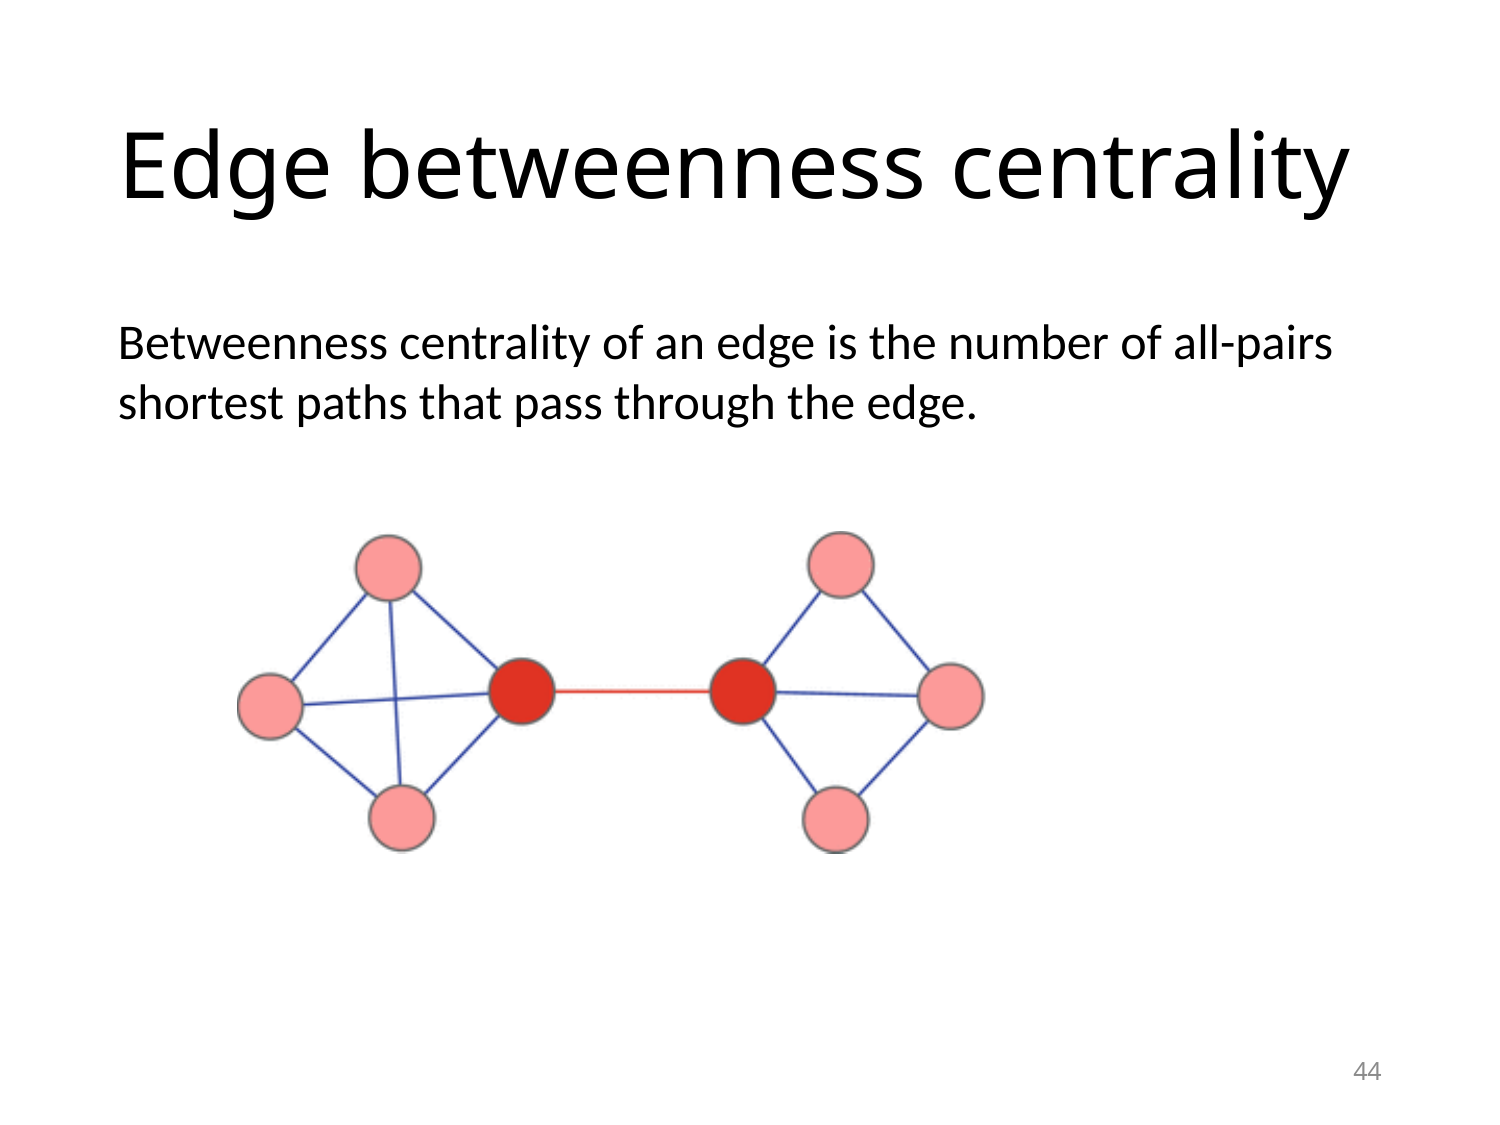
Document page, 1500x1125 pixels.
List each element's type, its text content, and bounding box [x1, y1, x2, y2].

slide_number 44 [1059, 1042, 1397, 1103]
picture [237, 531, 988, 855]
text_box Betweenness centrality of an edge is the number of all-pairs shortest paths that pass through the edge. [103, 302, 1439, 498]
title Edge betweenness centrality [103, 59, 1397, 278]
